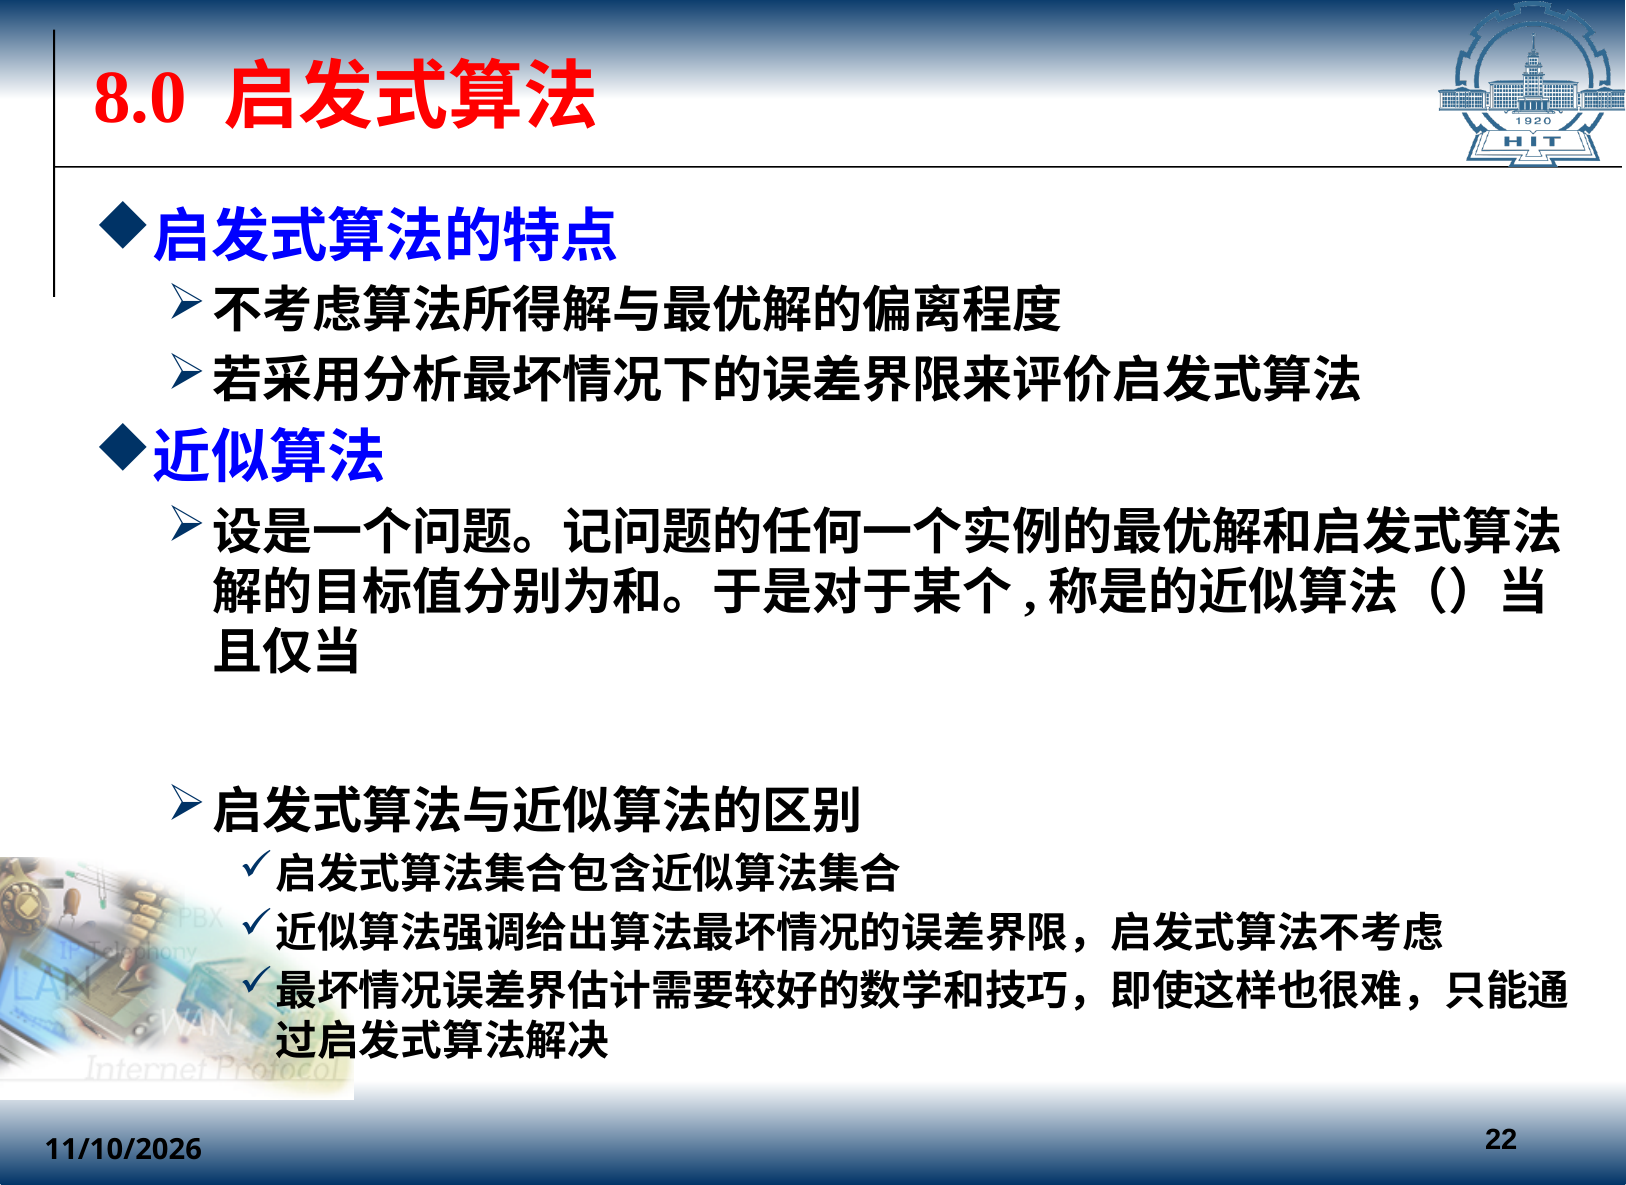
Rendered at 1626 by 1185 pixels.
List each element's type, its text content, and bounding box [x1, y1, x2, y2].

picture [337, 866, 354, 871]
picture [346, 977, 354, 986]
picture [334, 1046, 350, 1052]
picture [286, 863, 307, 867]
title 8.0 启发式算法 [78, 29, 1498, 155]
picture [328, 1030, 349, 1034]
picture [337, 874, 347, 880]
picture [1438, 1, 1626, 167]
picture [346, 872, 354, 886]
picture [0, 857, 354, 1100]
